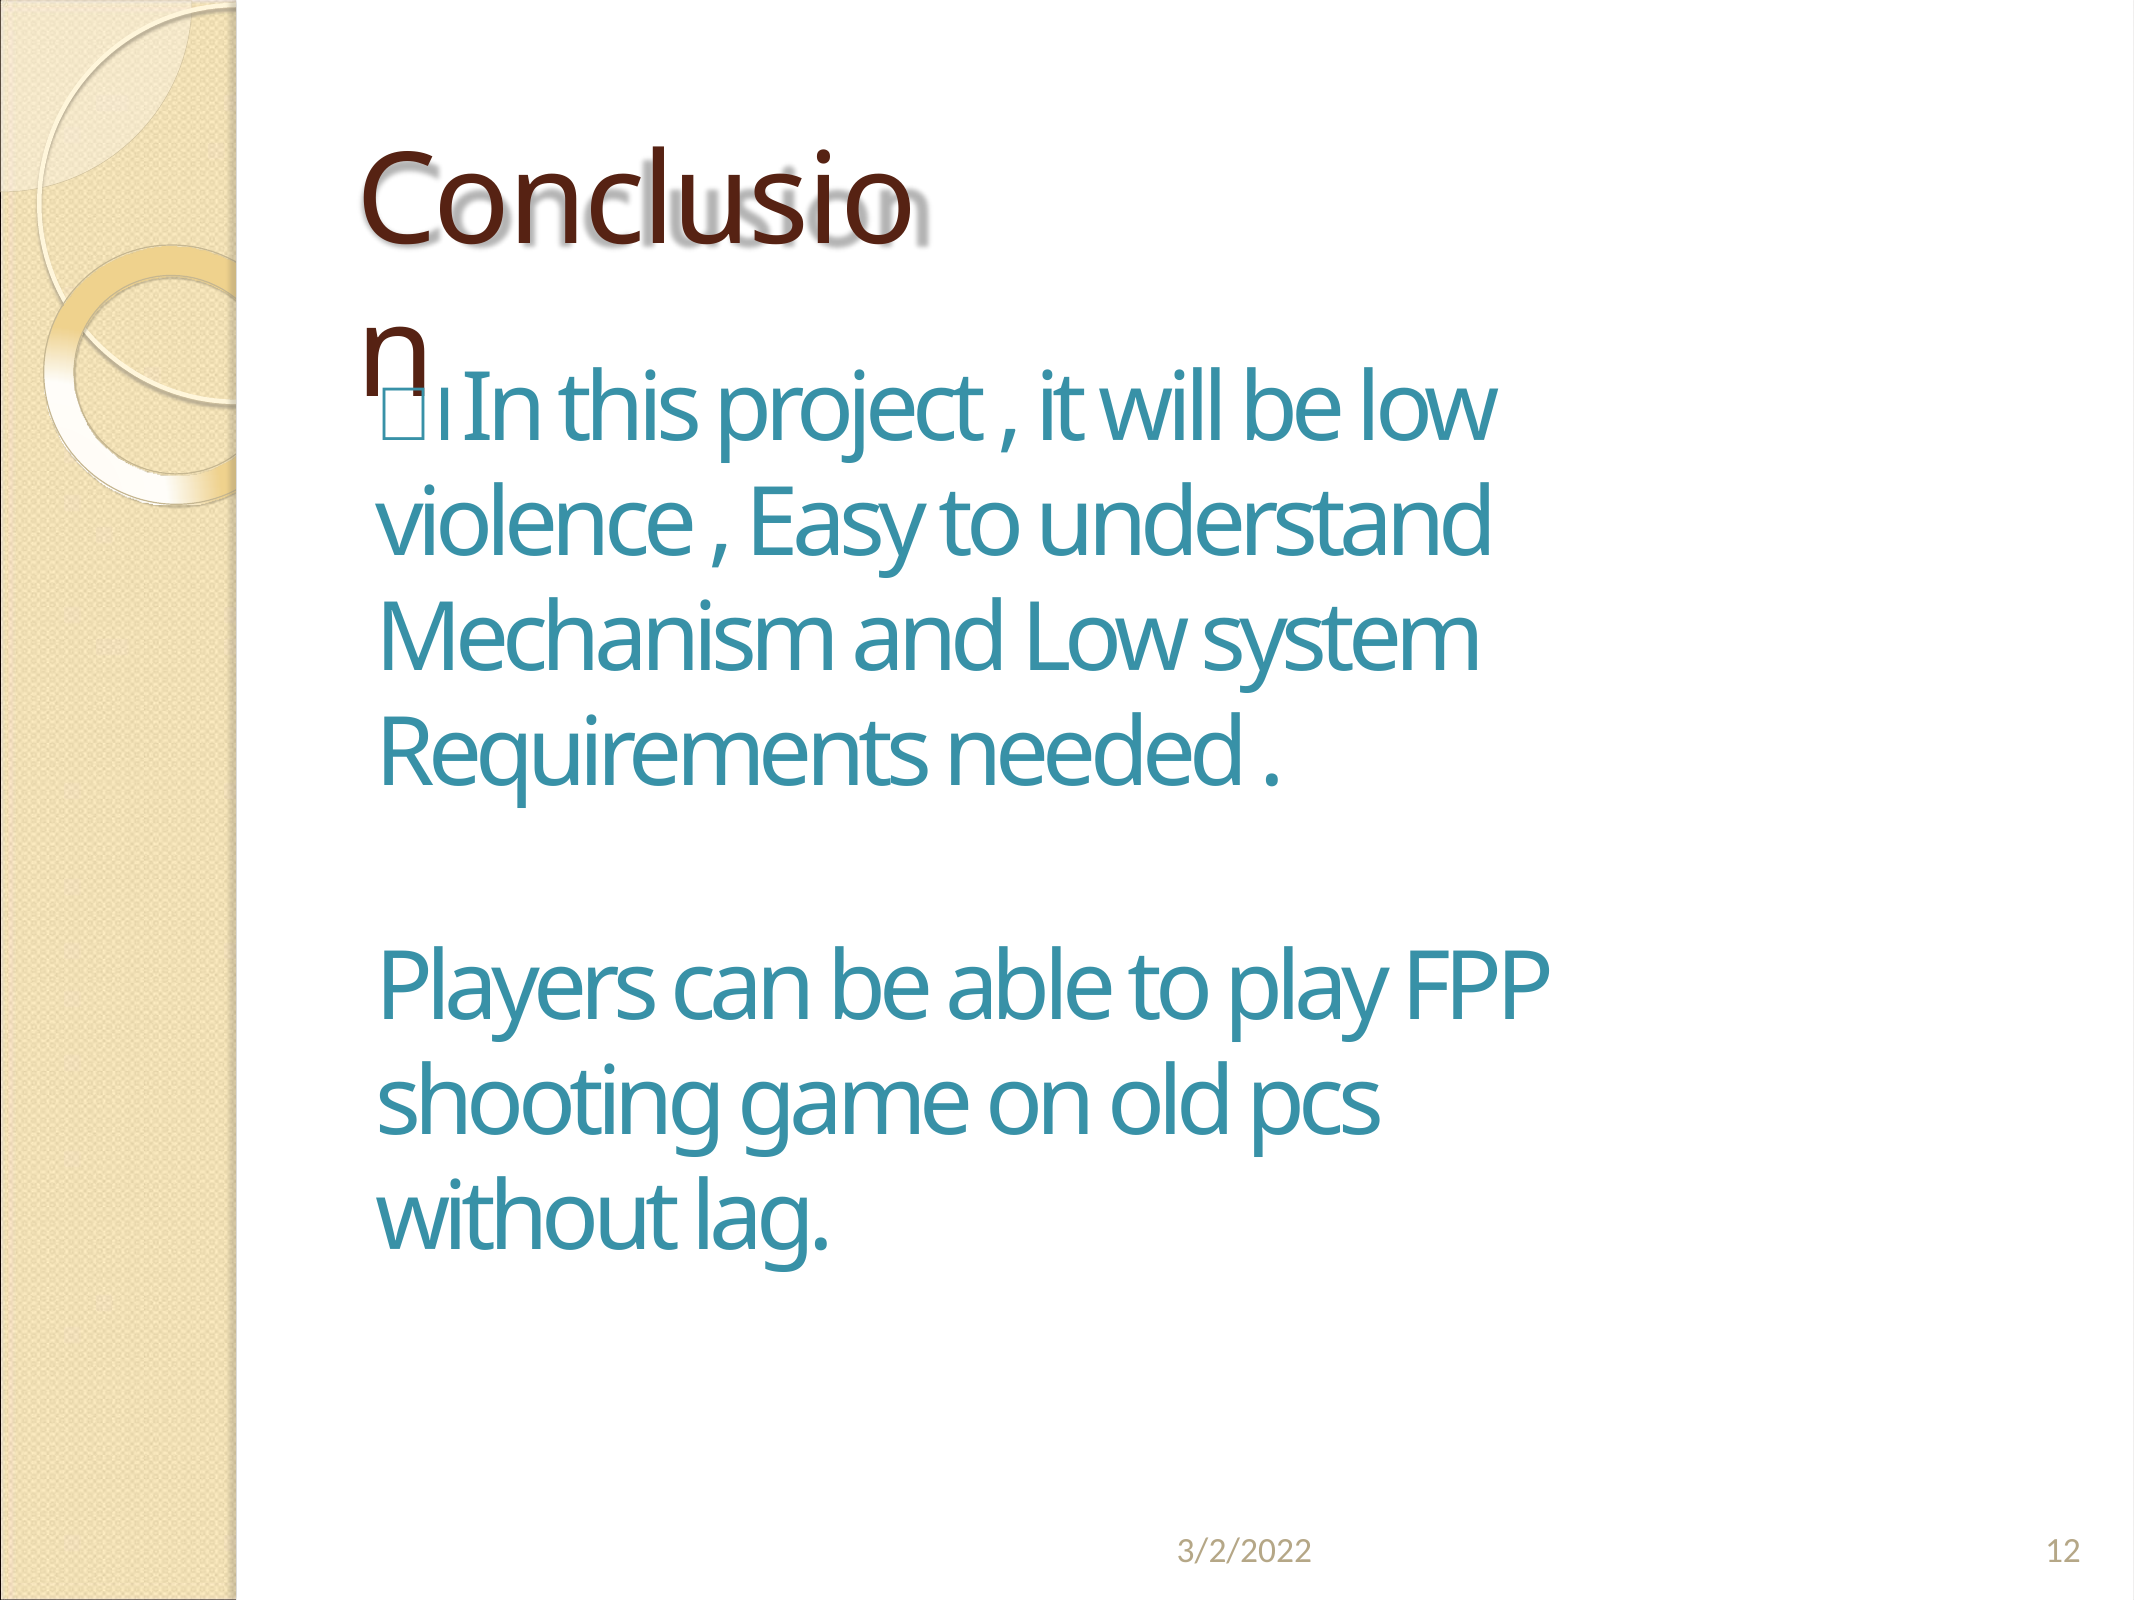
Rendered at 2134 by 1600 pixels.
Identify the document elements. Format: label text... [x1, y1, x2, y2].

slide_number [1174, 1533, 1315, 1600]
text_box [272, 79, 1020, 361]
slide_number 12 [2038, 1533, 2088, 1600]
title Conclusion [354, 114, 939, 422]
picture [0, 0, 236, 1600]
text_box  I In this project , it will be low violence , Easy to understand Mechanism and Low system Requirements needed . Players can be able to play FPP shooting game on old pcs without lag. [373, 342, 1566, 1269]
